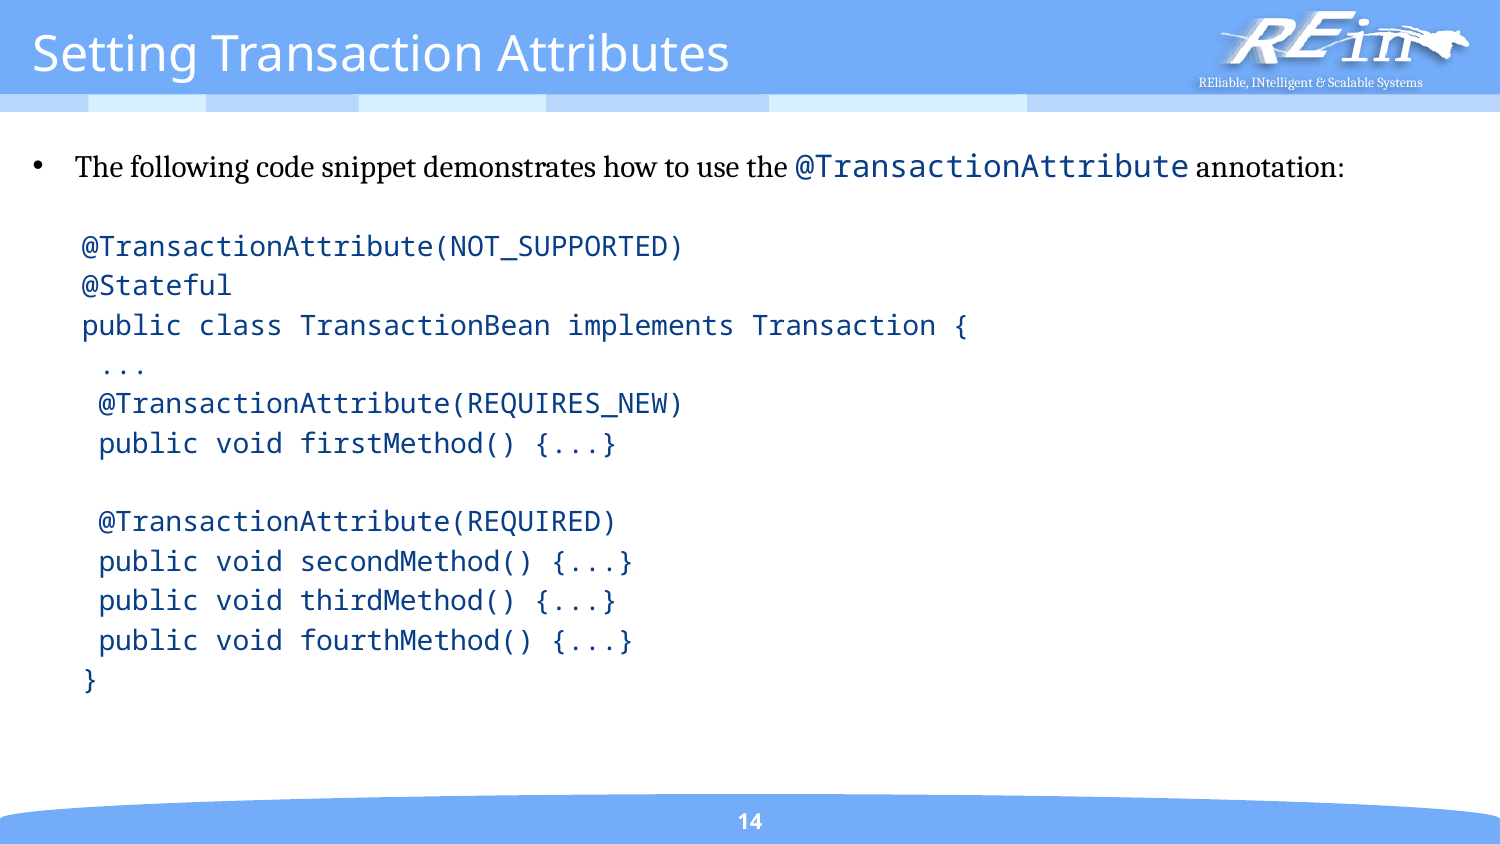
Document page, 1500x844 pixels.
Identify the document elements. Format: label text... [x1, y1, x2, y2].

slide_number 14 [667, 802, 833, 842]
title Setting Transaction Attributes [17, 17, 1136, 86]
list The following code snippet demonstrates how to use the @TransactionAttribute annotation: @TransactionAttribute(NOT_SUPPORTED) @Stateful public class TransactionBean implements Transaction { ... @TransactionAttribute(REQUIRES_NEW) public void firstMethod() {...} @TransactionAttribute(REQUIRED) public void secondMethod() {...} public void thirdMethod() {...} public void fourthMethod() {...} } [17, 138, 1459, 786]
